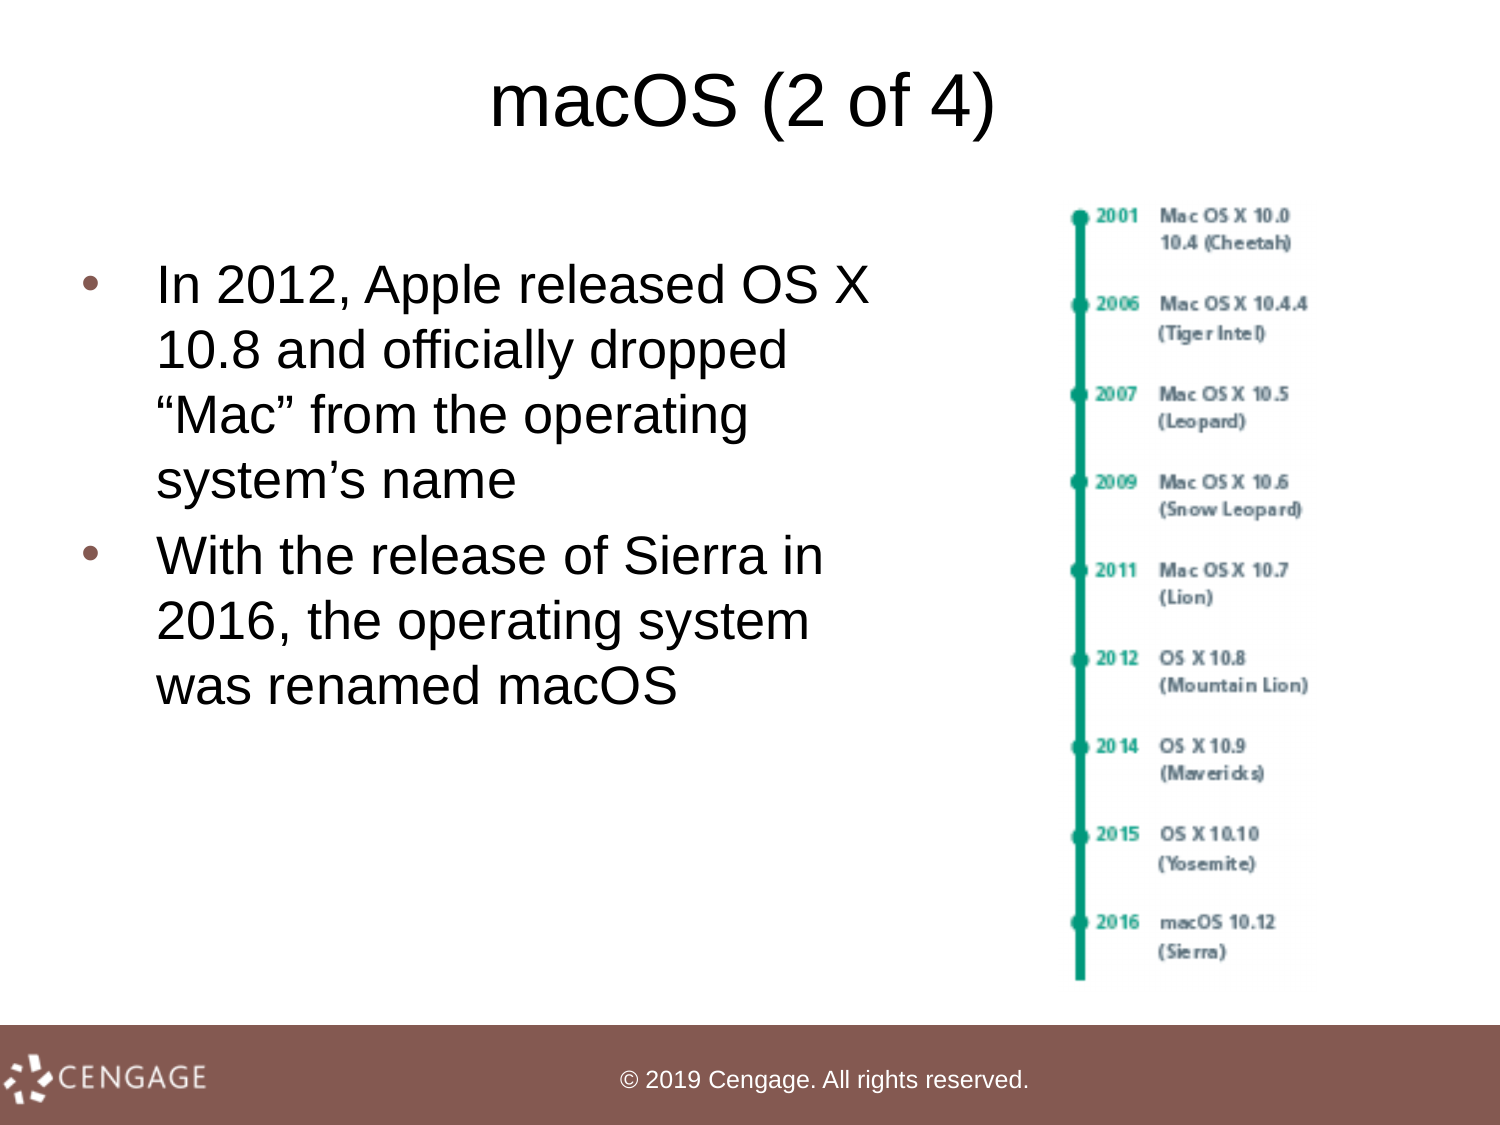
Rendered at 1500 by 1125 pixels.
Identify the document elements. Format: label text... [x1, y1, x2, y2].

picture [791, 200, 1500, 991]
picture [0, 1051, 211, 1106]
title macOS (2 of 4) [85, 29, 1403, 164]
list In 2012, Apple released OS X 10.8 and officially dropped “Mac” from the operating system’s name With the release of Sierra in 2016, the operating system was renamed macOS [66, 242, 923, 885]
